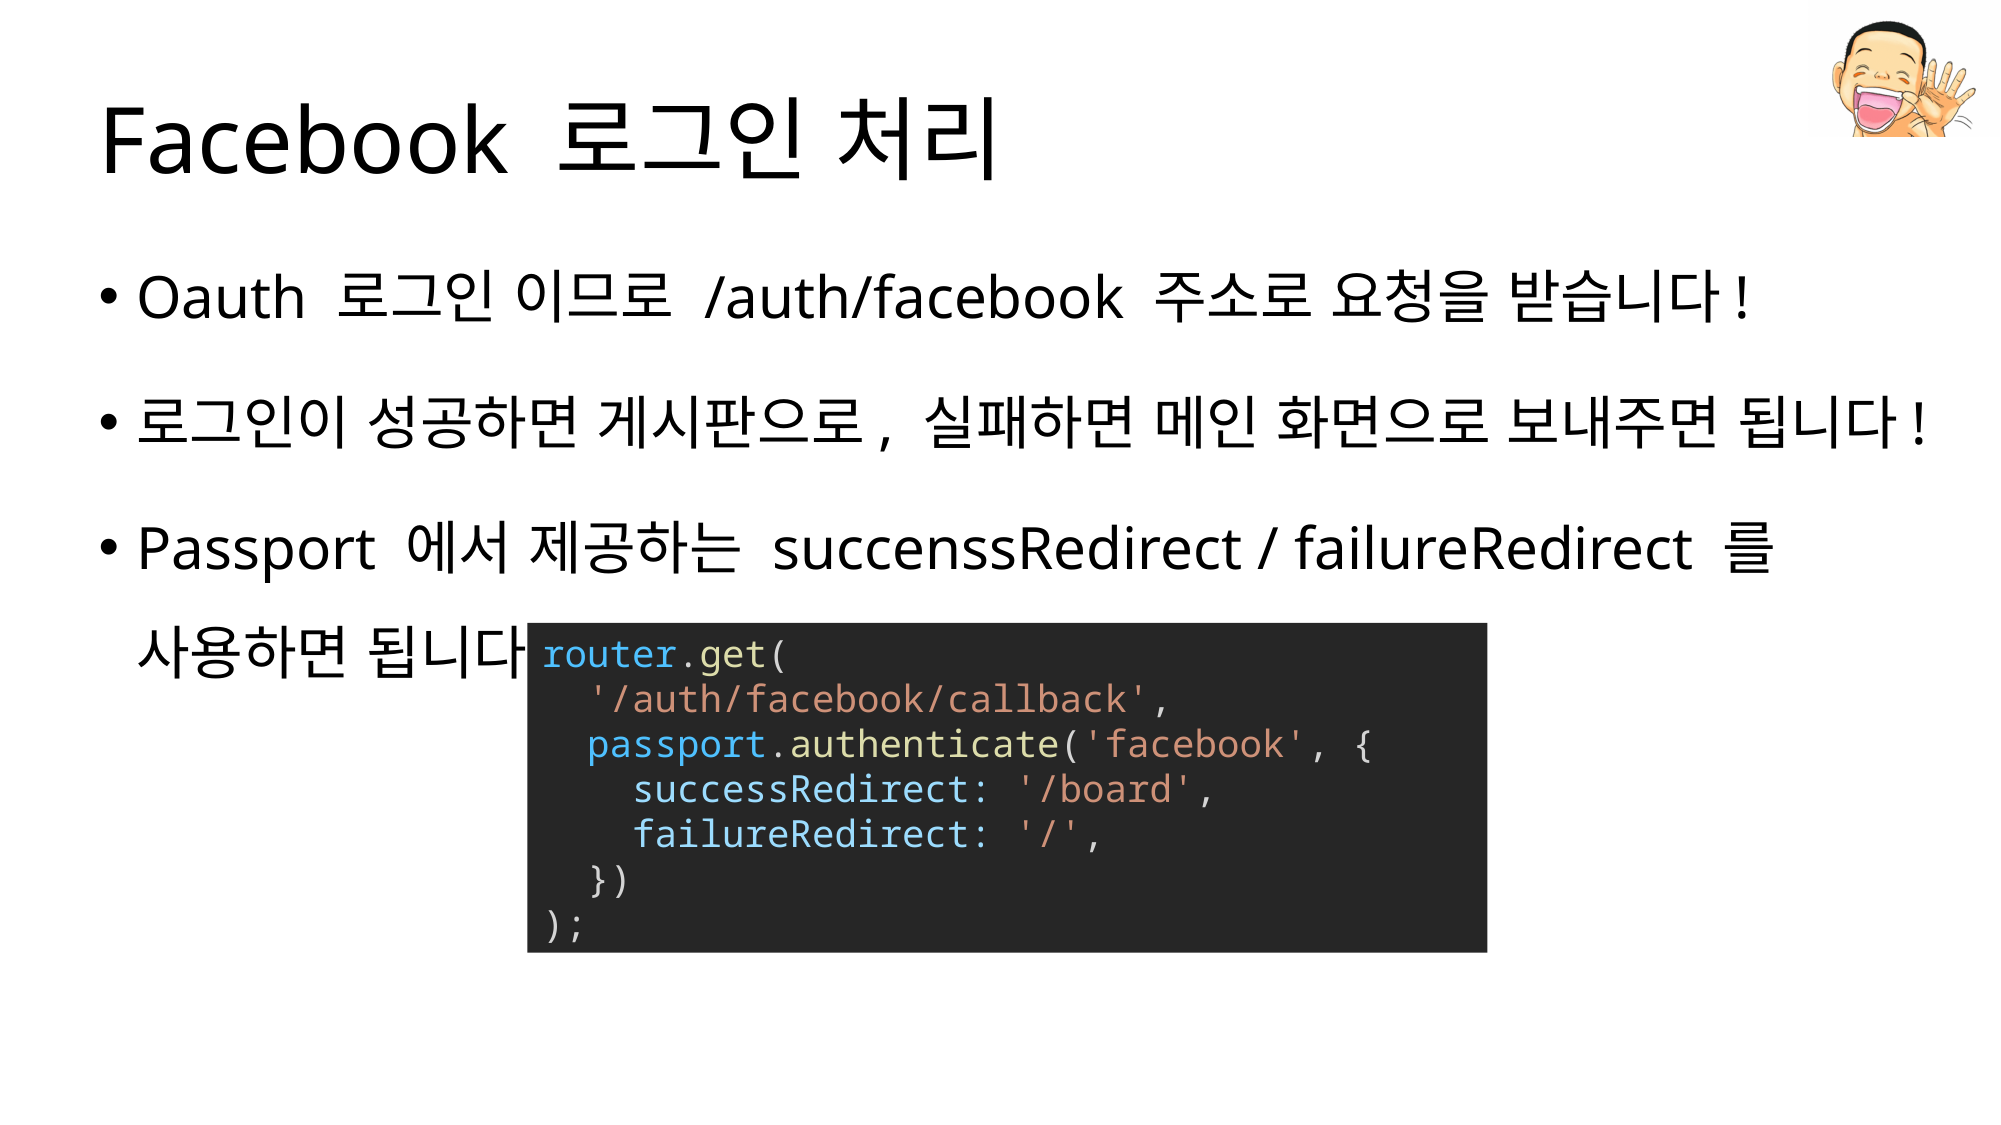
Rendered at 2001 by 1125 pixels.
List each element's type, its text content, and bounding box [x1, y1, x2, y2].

list Oauth 로그인 이므로 /auth/facebook 주소로 요청을 받습니다! 로그인이 성공하면 게시판으로, 실패하면 메인 화면으로 보내주면 됩니다! Passport 에서 제공하는 succenssRedirect / failureRedirect 를 사용하면 됩니다~! [83, 217, 1931, 1100]
text_box router.get( '/auth/facebook/callback', passport.authenticate('facebook', { successRedirect: '/board', failureRedirect: '/', }) ); [527, 622, 1488, 953]
picture [1931, 0, 2000, 137]
title Facebook 로그인 처리 [83, 0, 1931, 217]
